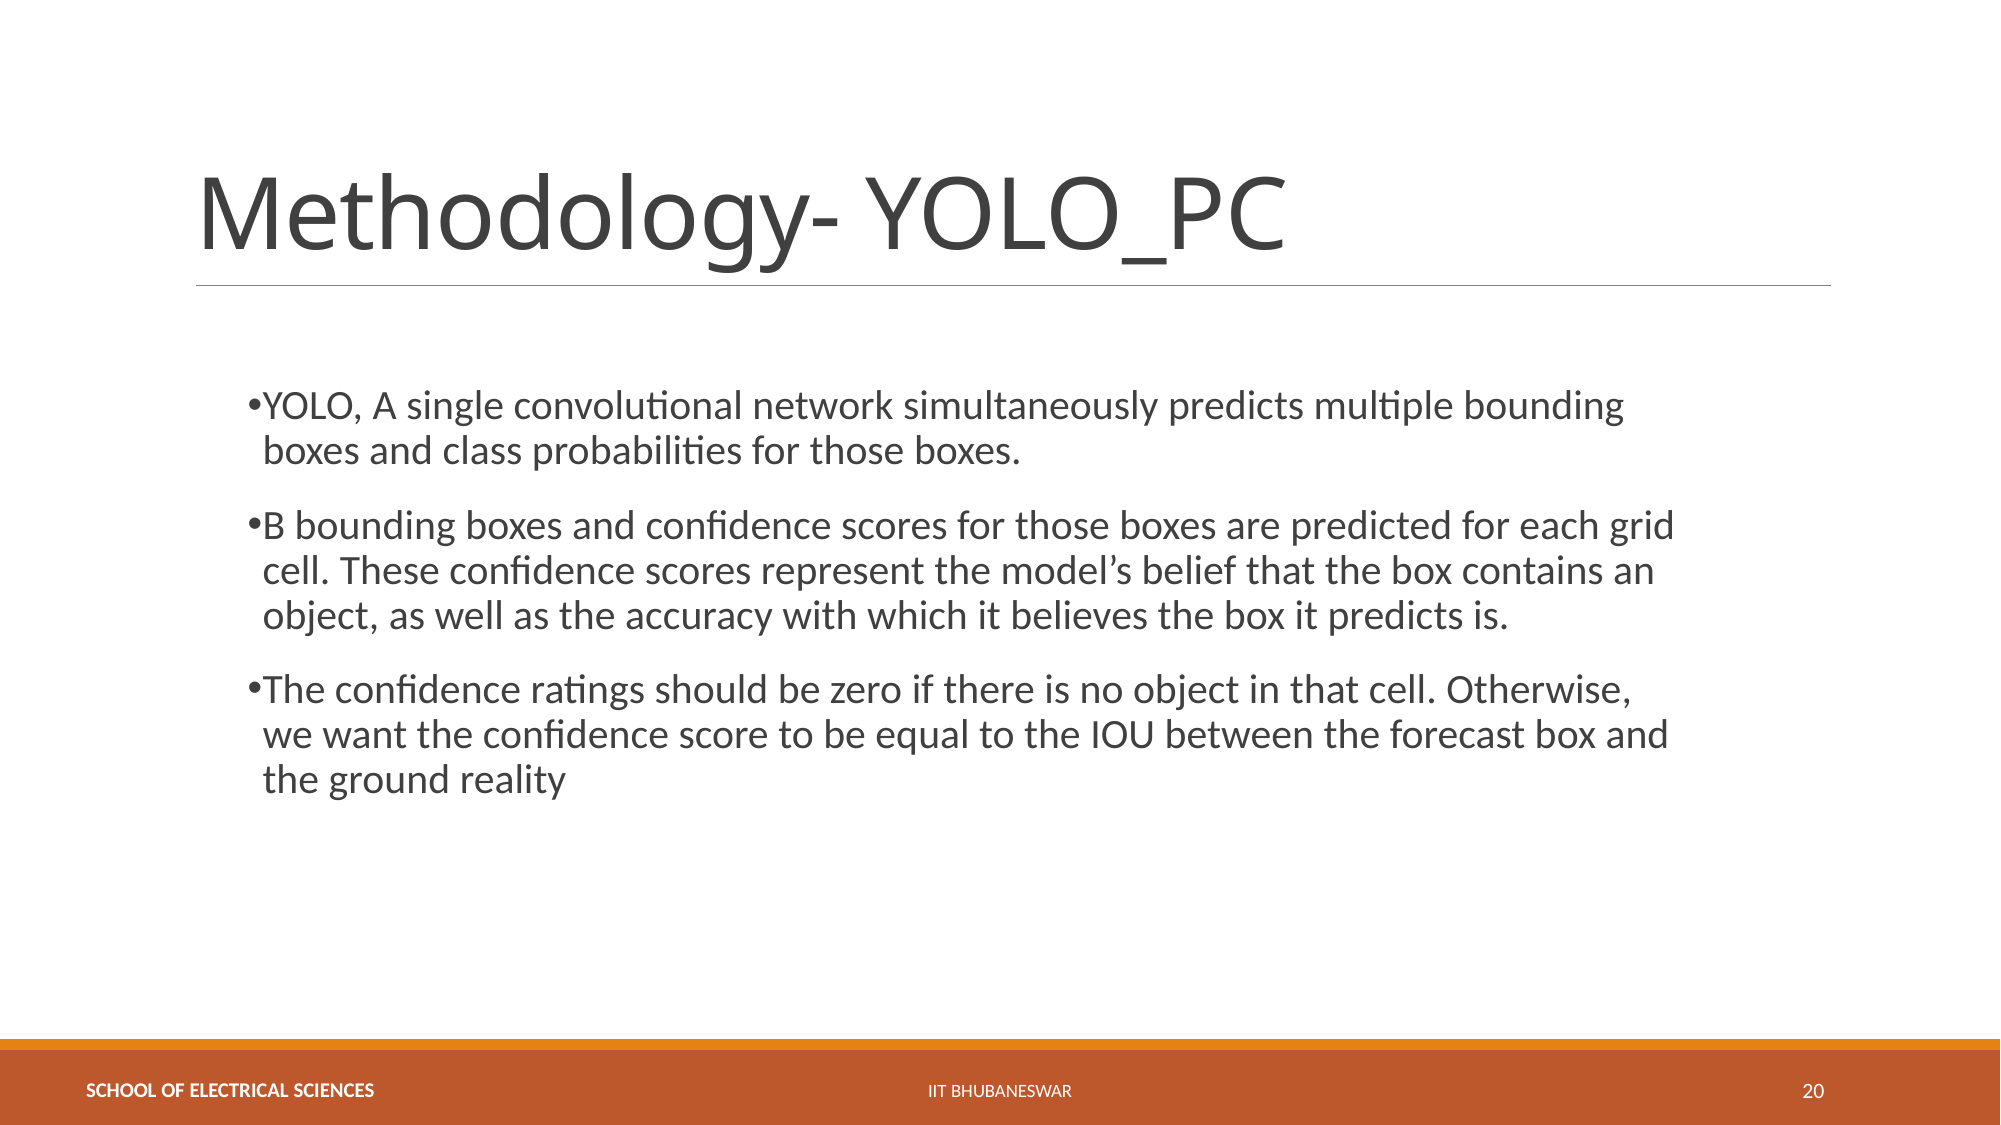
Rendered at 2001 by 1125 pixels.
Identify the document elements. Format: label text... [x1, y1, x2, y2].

footer IIT BHUBANESWAR [604, 1059, 1396, 1120]
slide_number 20 [1624, 1059, 1840, 1120]
title Methodology- YOLO_PC [180, 39, 1830, 278]
list YOLO, A single convolutional network simultaneously predicts multiple bounding boxes and class probabilities for those boxes. B bounding boxes and confidence scores for those boxes are predicted for each grid cell. These confidence scores represent the model’s belief that the box contains an object, as well as the accuracy with which it believes the box it predicts is. The confidence ratings should be zero if there is no object in that cell. Otherwise, we want the confidence score to be equal to the IOU between the forecast box and the ground reality [247, 376, 1682, 920]
text_box SCHOOL OF ELECTRICAL SCIENCES [71, 1069, 571, 1110]
